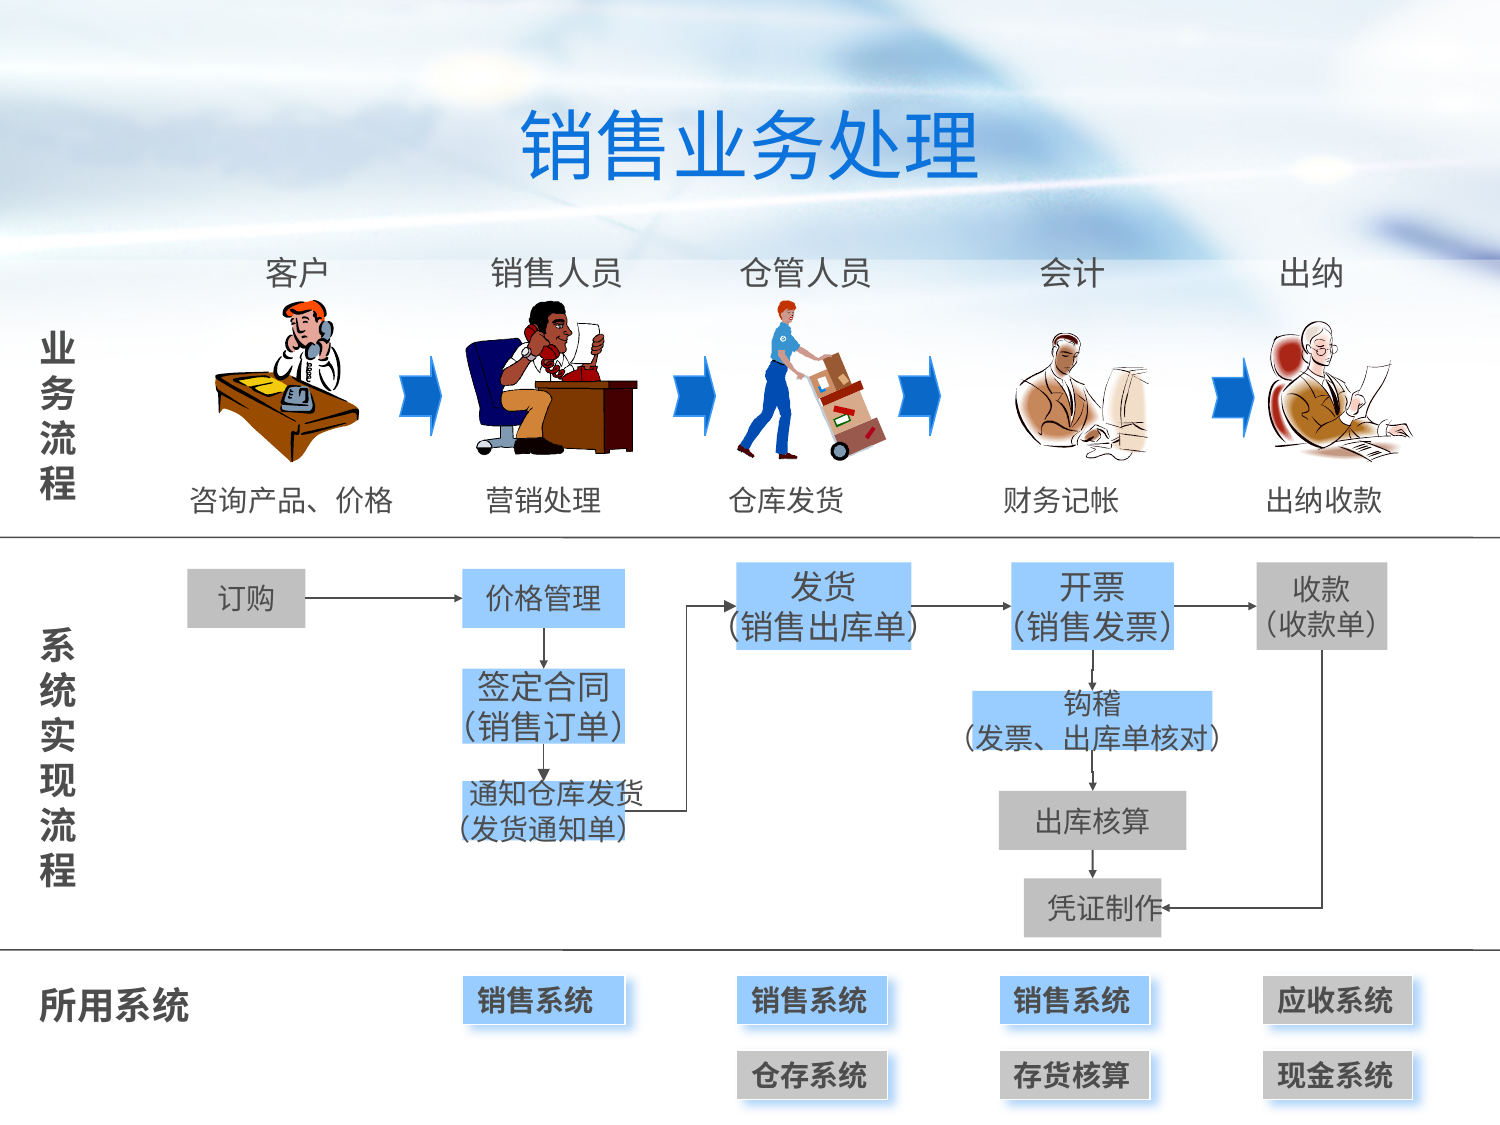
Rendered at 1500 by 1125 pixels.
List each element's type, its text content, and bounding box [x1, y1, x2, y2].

text_box 钩稽 （发票、出库单核对） [972, 690, 1213, 750]
text_box [399, 356, 442, 436]
text_box 出纳收款 [1250, 474, 1413, 525]
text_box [1262, 320, 1414, 463]
text_box 业务流程 [24, 317, 101, 512]
text_box 签定合同 （销售订单） [462, 668, 619, 744]
text_box 通知仓库发货 （发货通知单） [462, 781, 625, 841]
text_box 会计 [1025, 244, 1200, 300]
text_box 应收系统 [1262, 974, 1413, 1025]
text_box 出库核算 [998, 790, 1107, 850]
text_box 系统实现流程 [24, 614, 100, 900]
picture [0, 0, 1500, 537]
text_box 凭证制作 [1023, 878, 1162, 938]
text_box 客户 [251, 244, 364, 300]
text_box 出纳 [1263, 244, 1376, 300]
text_box 价格管理 [462, 568, 625, 628]
text_box 财务记帐 [948, 474, 1186, 525]
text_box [1112, 698, 1371, 860]
text_box 存货核算 [998, 1049, 1150, 1100]
text_box [673, 356, 716, 436]
text_box 销售系统 [998, 974, 1150, 1025]
text_box 所用系统 [24, 974, 288, 1035]
text_box 现金系统 [1262, 1049, 1413, 1100]
text_box [898, 356, 941, 436]
text_box 开票 （销售发票） [1011, 562, 1174, 650]
text_box 仓管人员 [725, 244, 900, 300]
text_box [1212, 357, 1254, 438]
text_box 订购 [187, 568, 306, 628]
text_box 发货 （销售出库单） [736, 562, 912, 650]
text_box 销售人员 [476, 244, 665, 300]
text_box 咨询产品、价格 [174, 474, 412, 525]
text_box 仓存系统 [736, 1049, 888, 1100]
text_box 营销处理 [437, 474, 673, 525]
text_box 销售系统 [736, 974, 888, 1025]
picture [0, 538, 1500, 1125]
text_box 仓库发货 [673, 474, 911, 525]
title 销售业务处理 [112, 89, 1388, 198]
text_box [624, 605, 737, 812]
text_box 收款 （收款单） [1256, 562, 1388, 650]
text_box 销售系统 [462, 974, 625, 1025]
